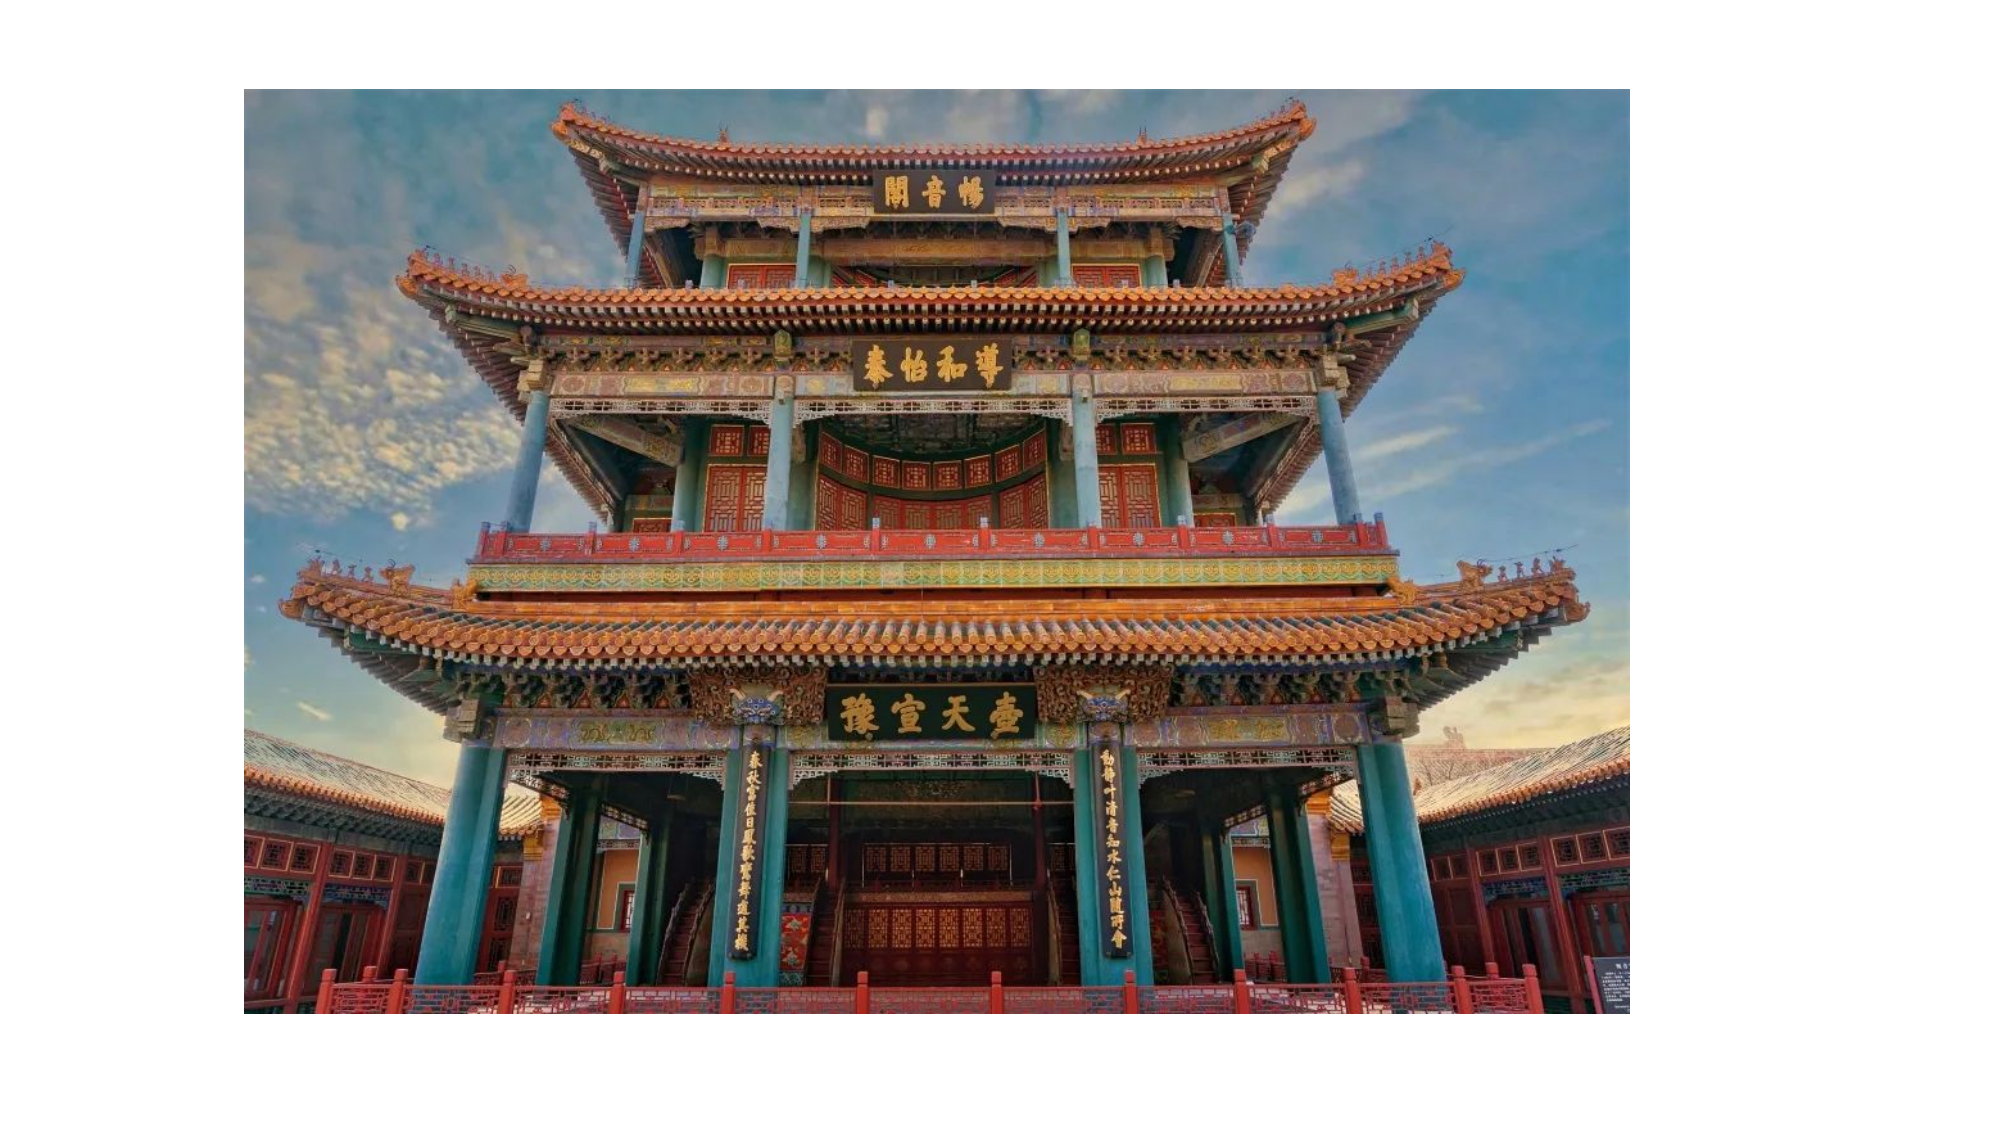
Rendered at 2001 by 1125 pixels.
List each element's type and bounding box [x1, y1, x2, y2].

list [244, 89, 1631, 1014]
